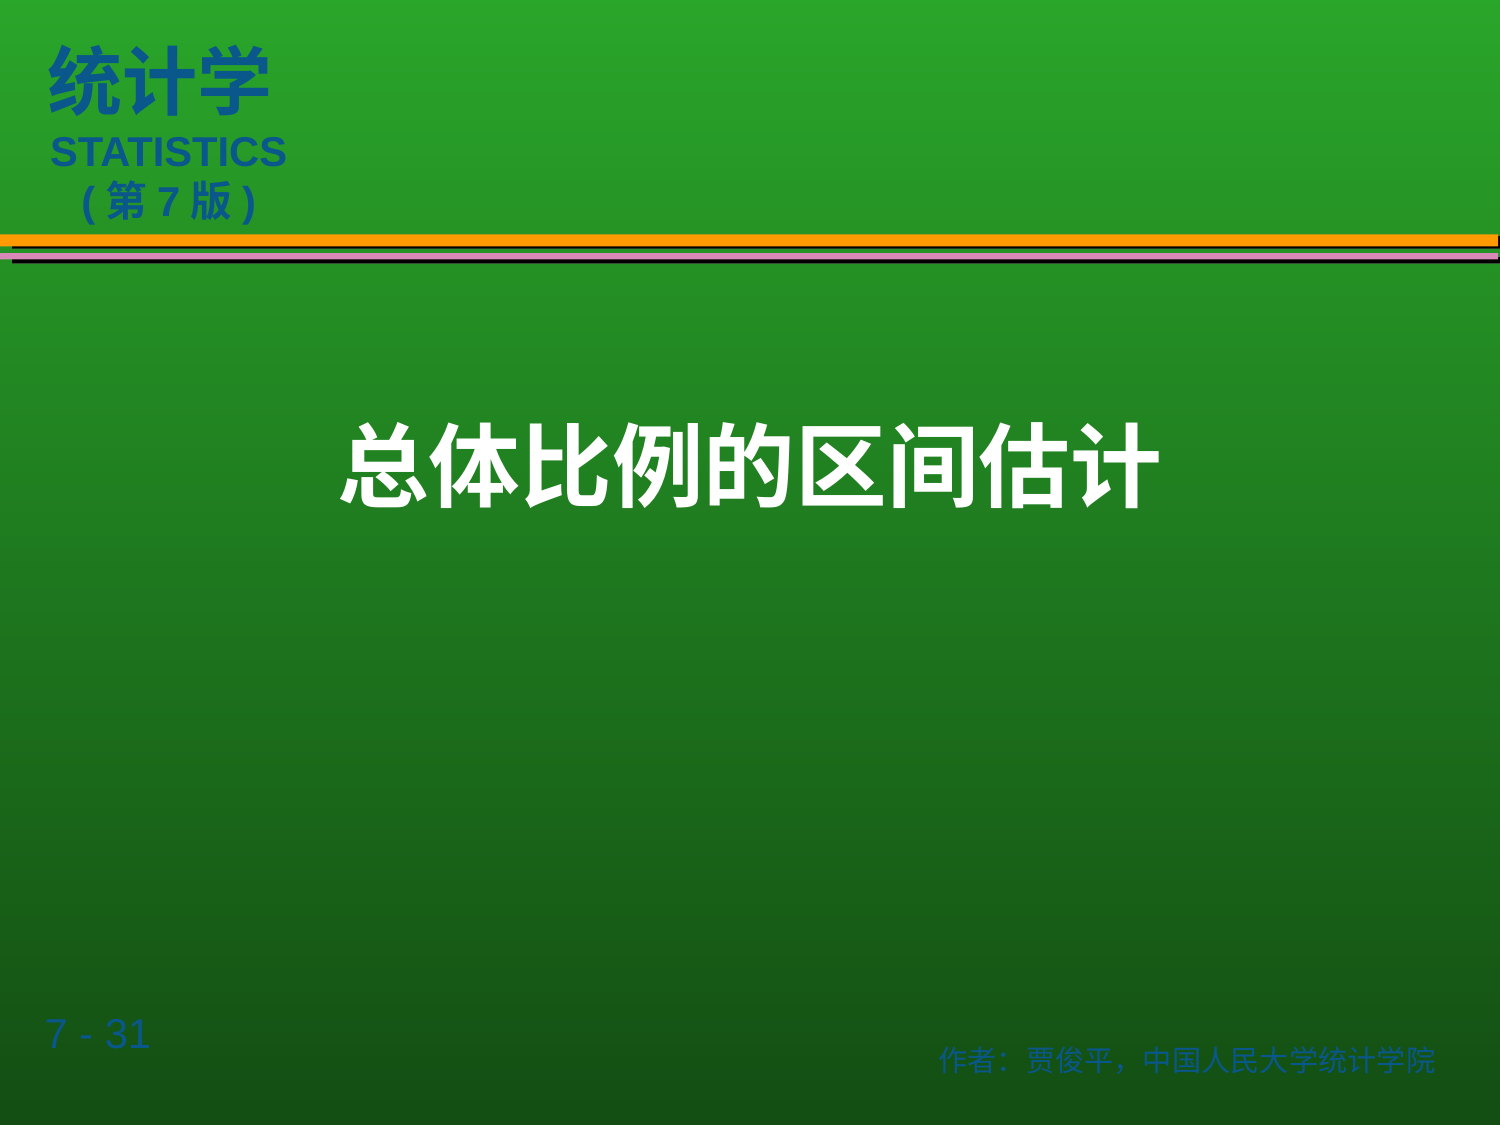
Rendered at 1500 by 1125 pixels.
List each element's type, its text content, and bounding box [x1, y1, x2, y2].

title 总体比例的区间估计 [112, 375, 1388, 563]
